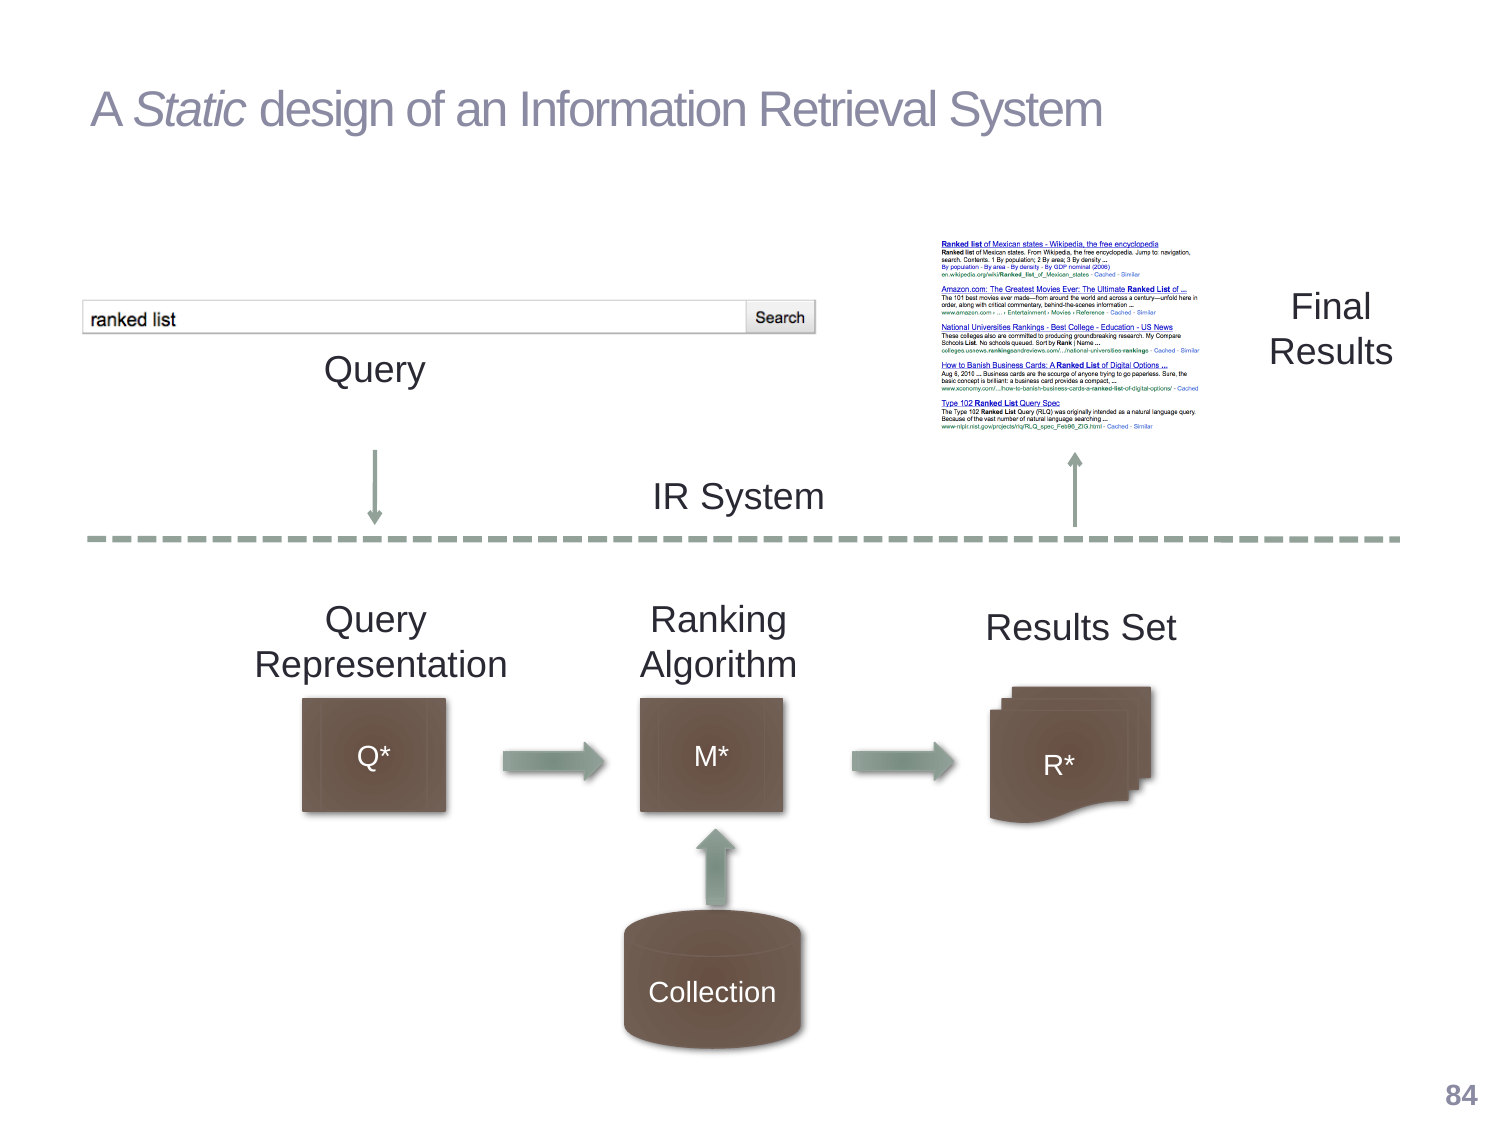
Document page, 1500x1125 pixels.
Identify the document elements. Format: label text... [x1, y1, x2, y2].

text_box Ranking Algorithm [462, 587, 975, 693]
text_box Results Set [824, 595, 1338, 656]
text_box M* [640, 698, 783, 812]
slide_number 84 [1404, 1066, 1493, 1121]
text_box R* [990, 686, 1151, 823]
picture [74, 287, 827, 339]
text_box [852, 741, 954, 781]
title A Static design of an Information Retrieval System [75, 12, 1425, 200]
text_box Collection [624, 909, 801, 1049]
text_box Q* [302, 698, 446, 812]
text_box Final Results [1212, 274, 1450, 380]
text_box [312, 347, 438, 526]
text_box [503, 741, 604, 781]
text_box [696, 828, 736, 905]
text_box IR System [637, 464, 975, 525]
text_box Query Representation [124, 587, 462, 693]
picture [937, 237, 1204, 435]
